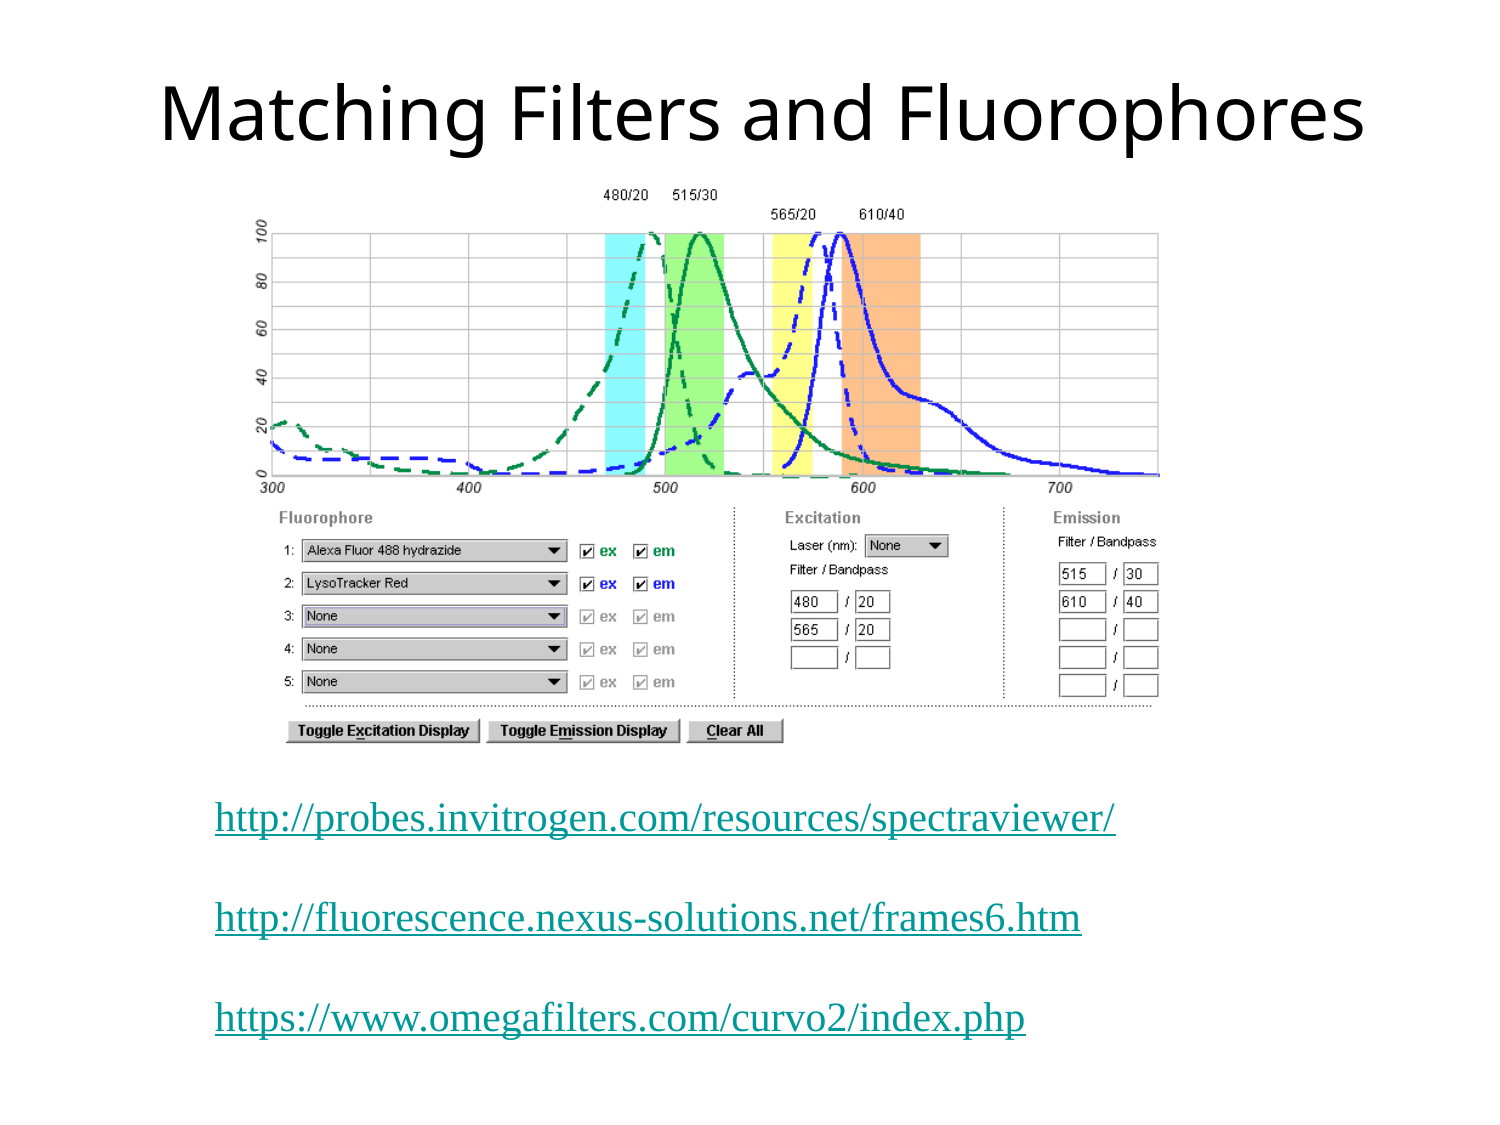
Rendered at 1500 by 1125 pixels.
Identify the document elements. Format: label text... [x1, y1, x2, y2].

picture [240, 176, 1178, 759]
text_box http://probes.invitrogen.com/resources/spectraviewer/ http://fluorescence.nexus-solutions.net/frames6.htm https://www.omegafilters.com/curvo2/index.php [199, 782, 1371, 1048]
text_box Matching Filters and Fluorophores [137, 68, 1388, 165]
